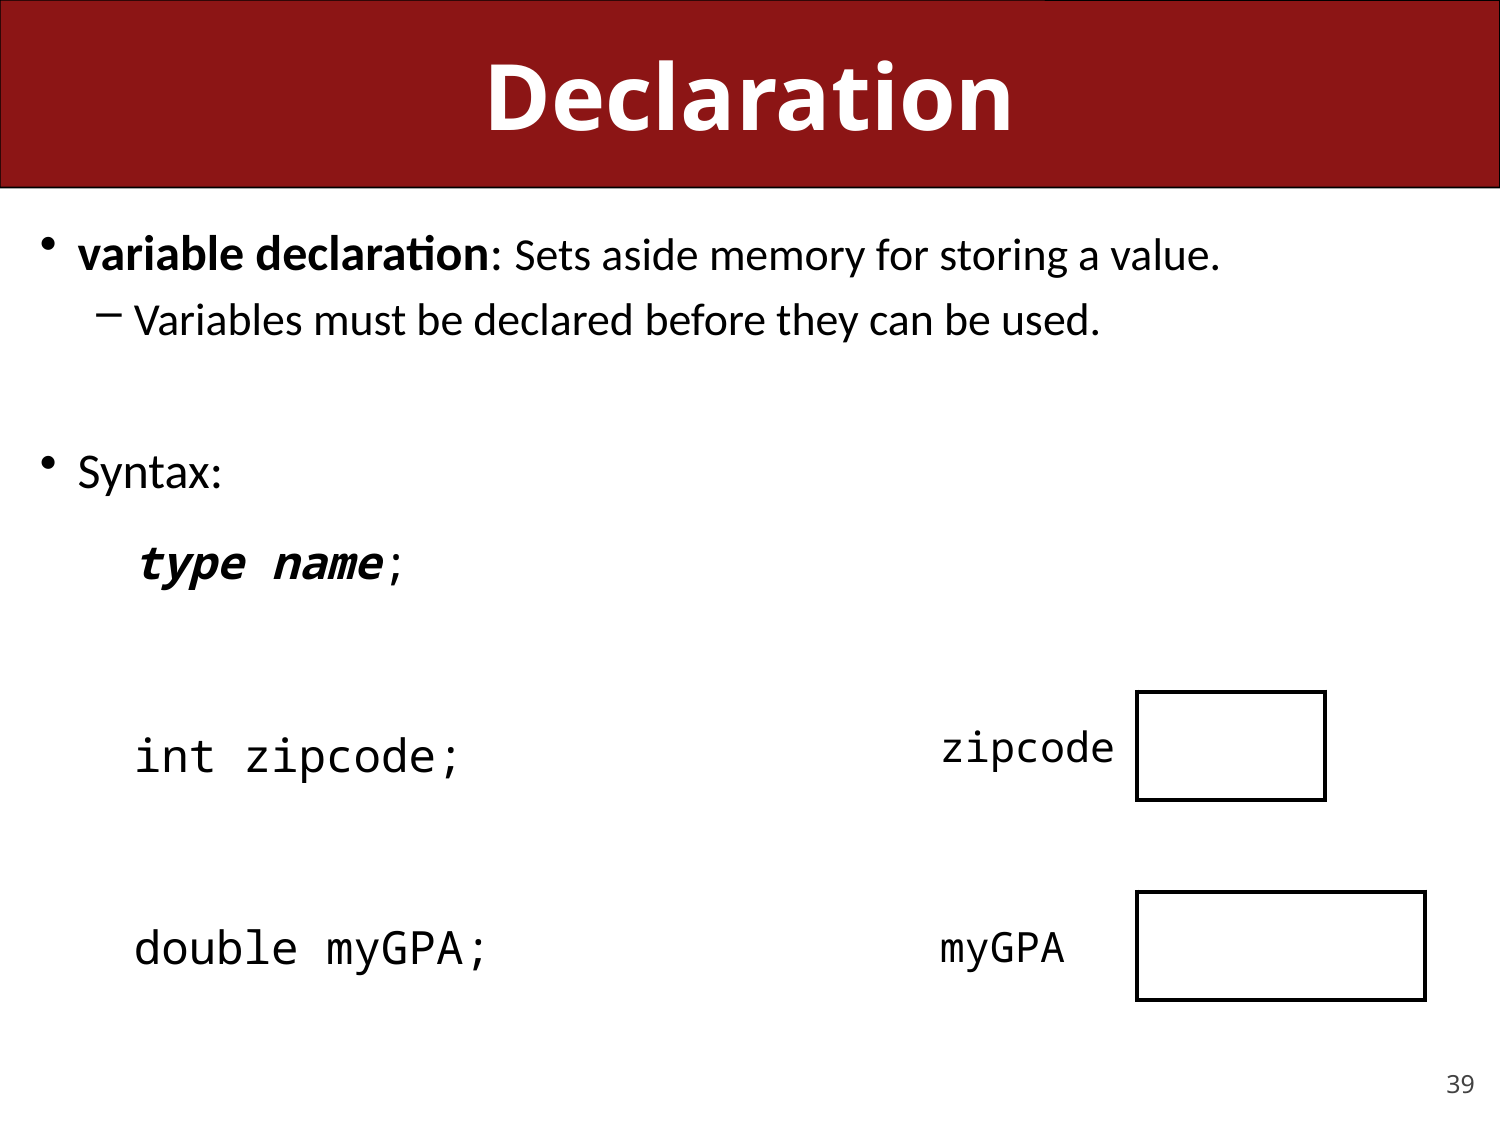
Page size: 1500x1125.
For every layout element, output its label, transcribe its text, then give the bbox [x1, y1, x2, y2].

table_header [1139, 694, 1323, 798]
title Declaration [75, 0, 1425, 188]
list variable declaration: Sets aside memory for storing a value. Variables must be declared before they can be used. Syntax: type name; int zipcode; double myGPA; [24, 212, 1475, 1063]
table_header zipcode [925, 692, 1135, 800]
table_header myGPA [925, 892, 1135, 1000]
table_header [1139, 894, 1423, 998]
